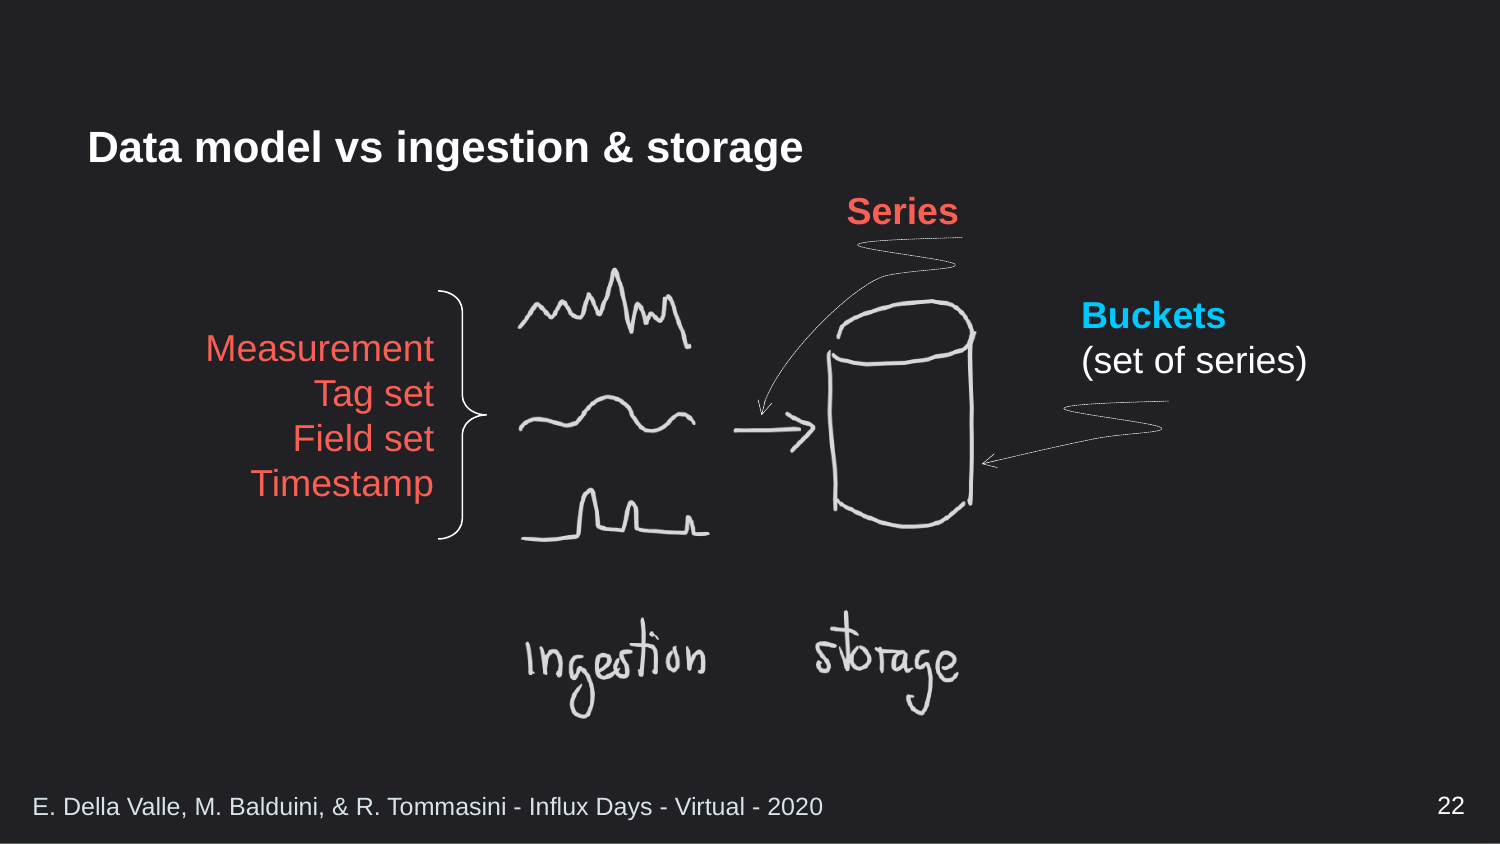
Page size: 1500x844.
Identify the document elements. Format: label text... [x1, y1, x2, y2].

text_box [438, 290, 483, 540]
text_box Measurement Tag set Field set Timestamp [148, 316, 438, 512]
slide_number 22 [1142, 782, 1481, 828]
text_box Series [831, 179, 1132, 240]
picture [488, 251, 985, 740]
text_box [855, 235, 963, 250]
text_box Buckets (set of series) [1066, 283, 1367, 389]
footer E. Della Valle, M. Balduini, & R. Tommasini - Influx Days - Virtual - 2020 [17, 783, 1135, 828]
title Data model vs ingestion & storage [76, 99, 1423, 196]
text_box [990, 399, 1169, 469]
